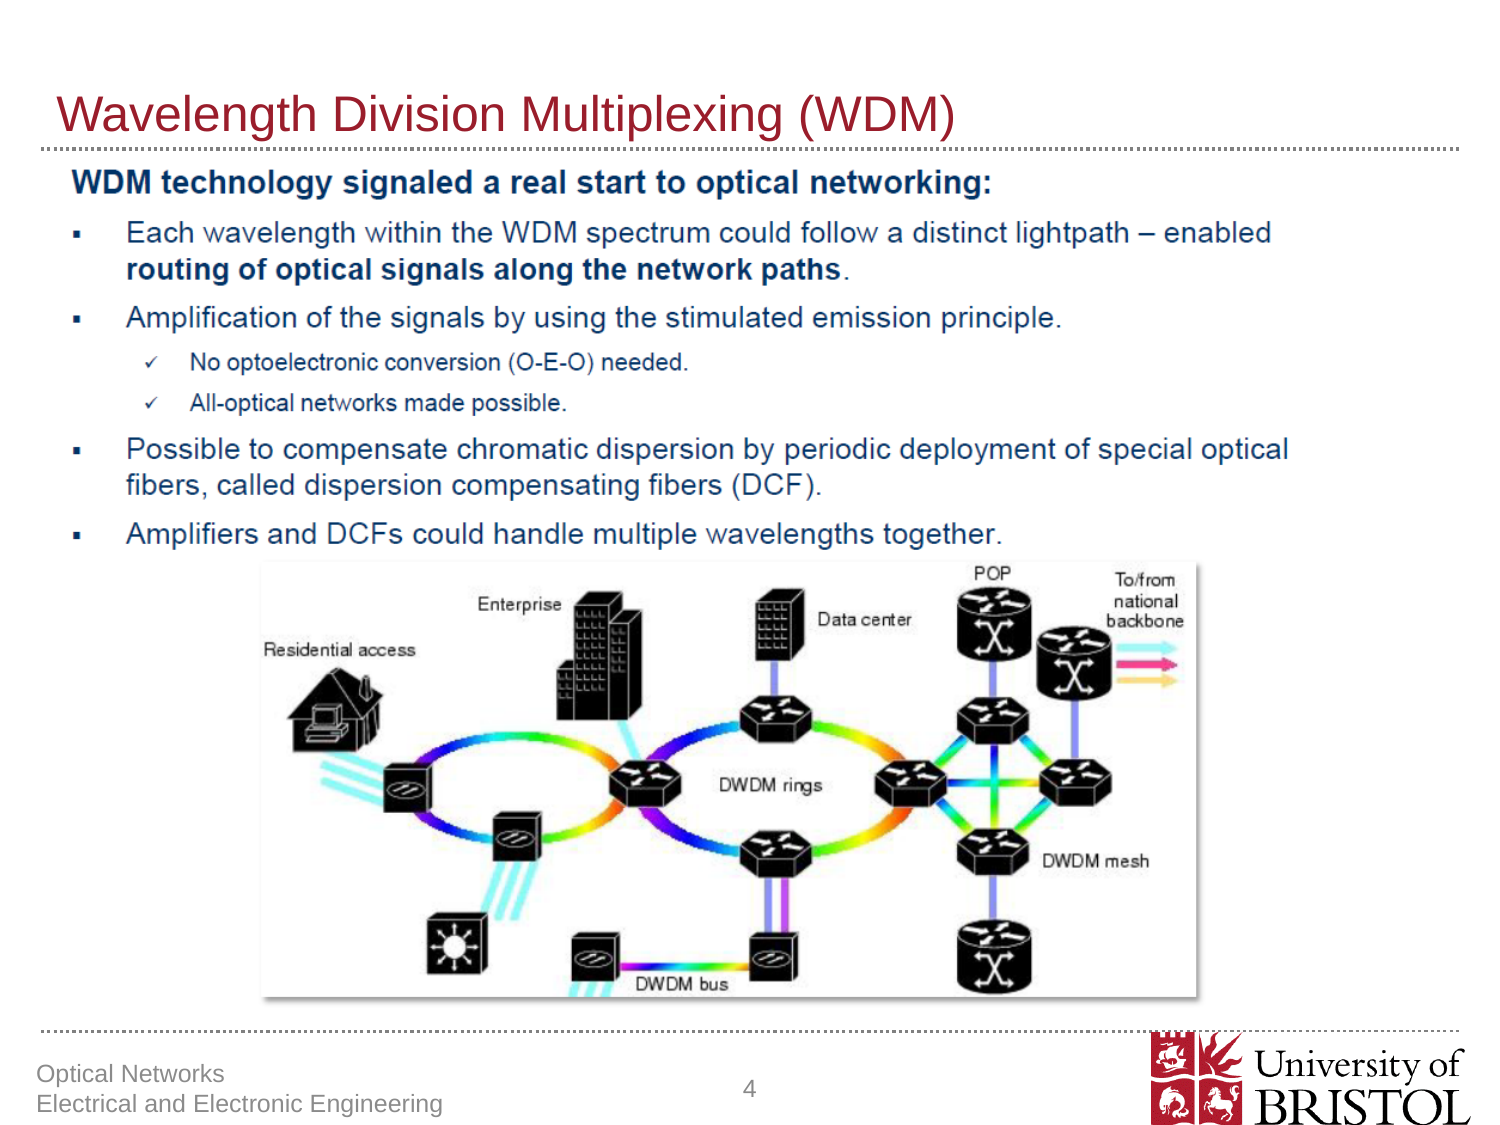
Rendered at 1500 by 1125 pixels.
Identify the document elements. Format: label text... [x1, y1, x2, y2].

picture [1151, 1032, 1471, 1125]
slide_number 4 [690, 1057, 810, 1118]
title Wavelength Division Multiplexing (WDM) [41, 0, 1459, 149]
footer Optical Networks Electrical and Electronic Engineering [21, 1057, 656, 1118]
picture [52, 152, 1329, 1016]
